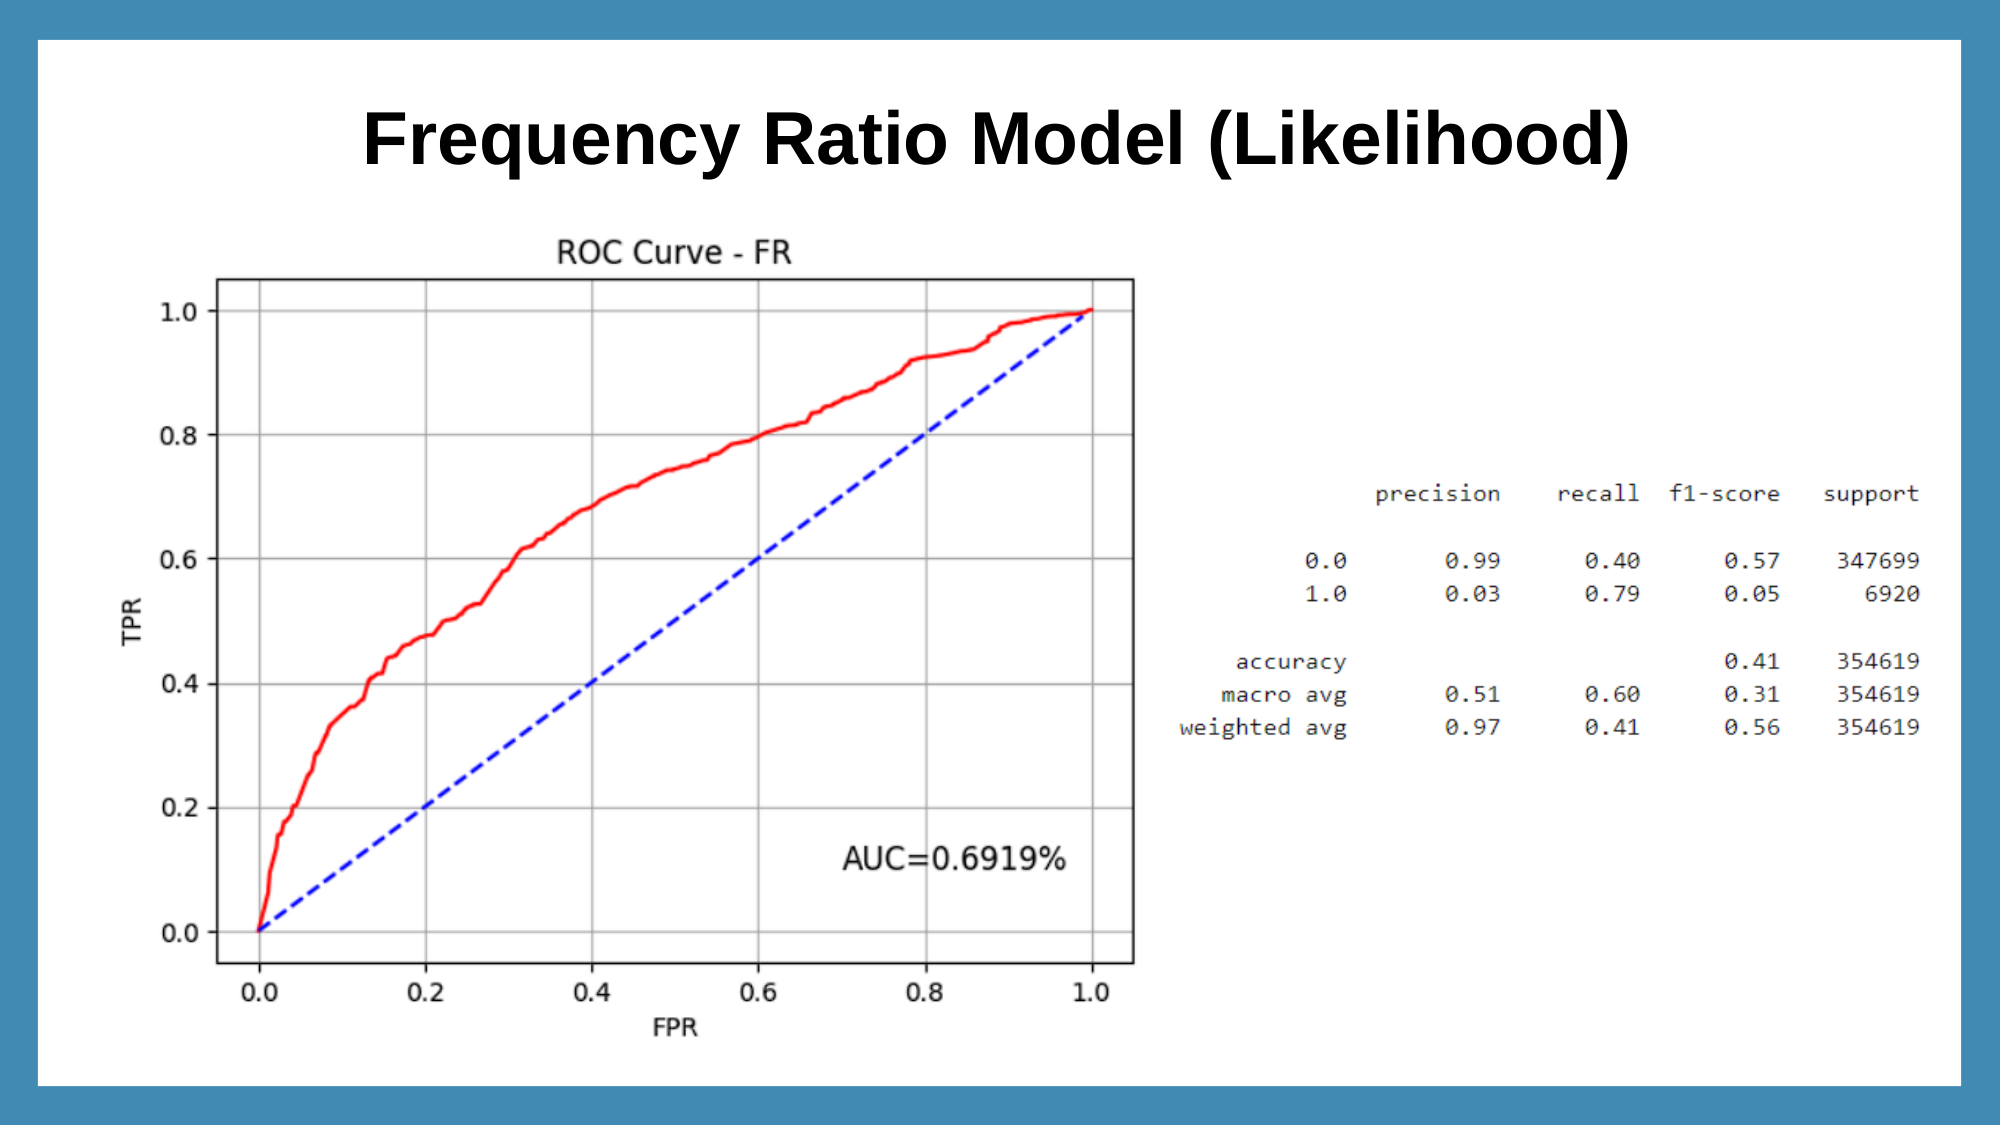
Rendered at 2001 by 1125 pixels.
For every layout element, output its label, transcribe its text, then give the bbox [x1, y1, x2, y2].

text_box Frequency Ratio Model (Likelihood) [37, 60, 1958, 221]
picture [98, 230, 1939, 1066]
